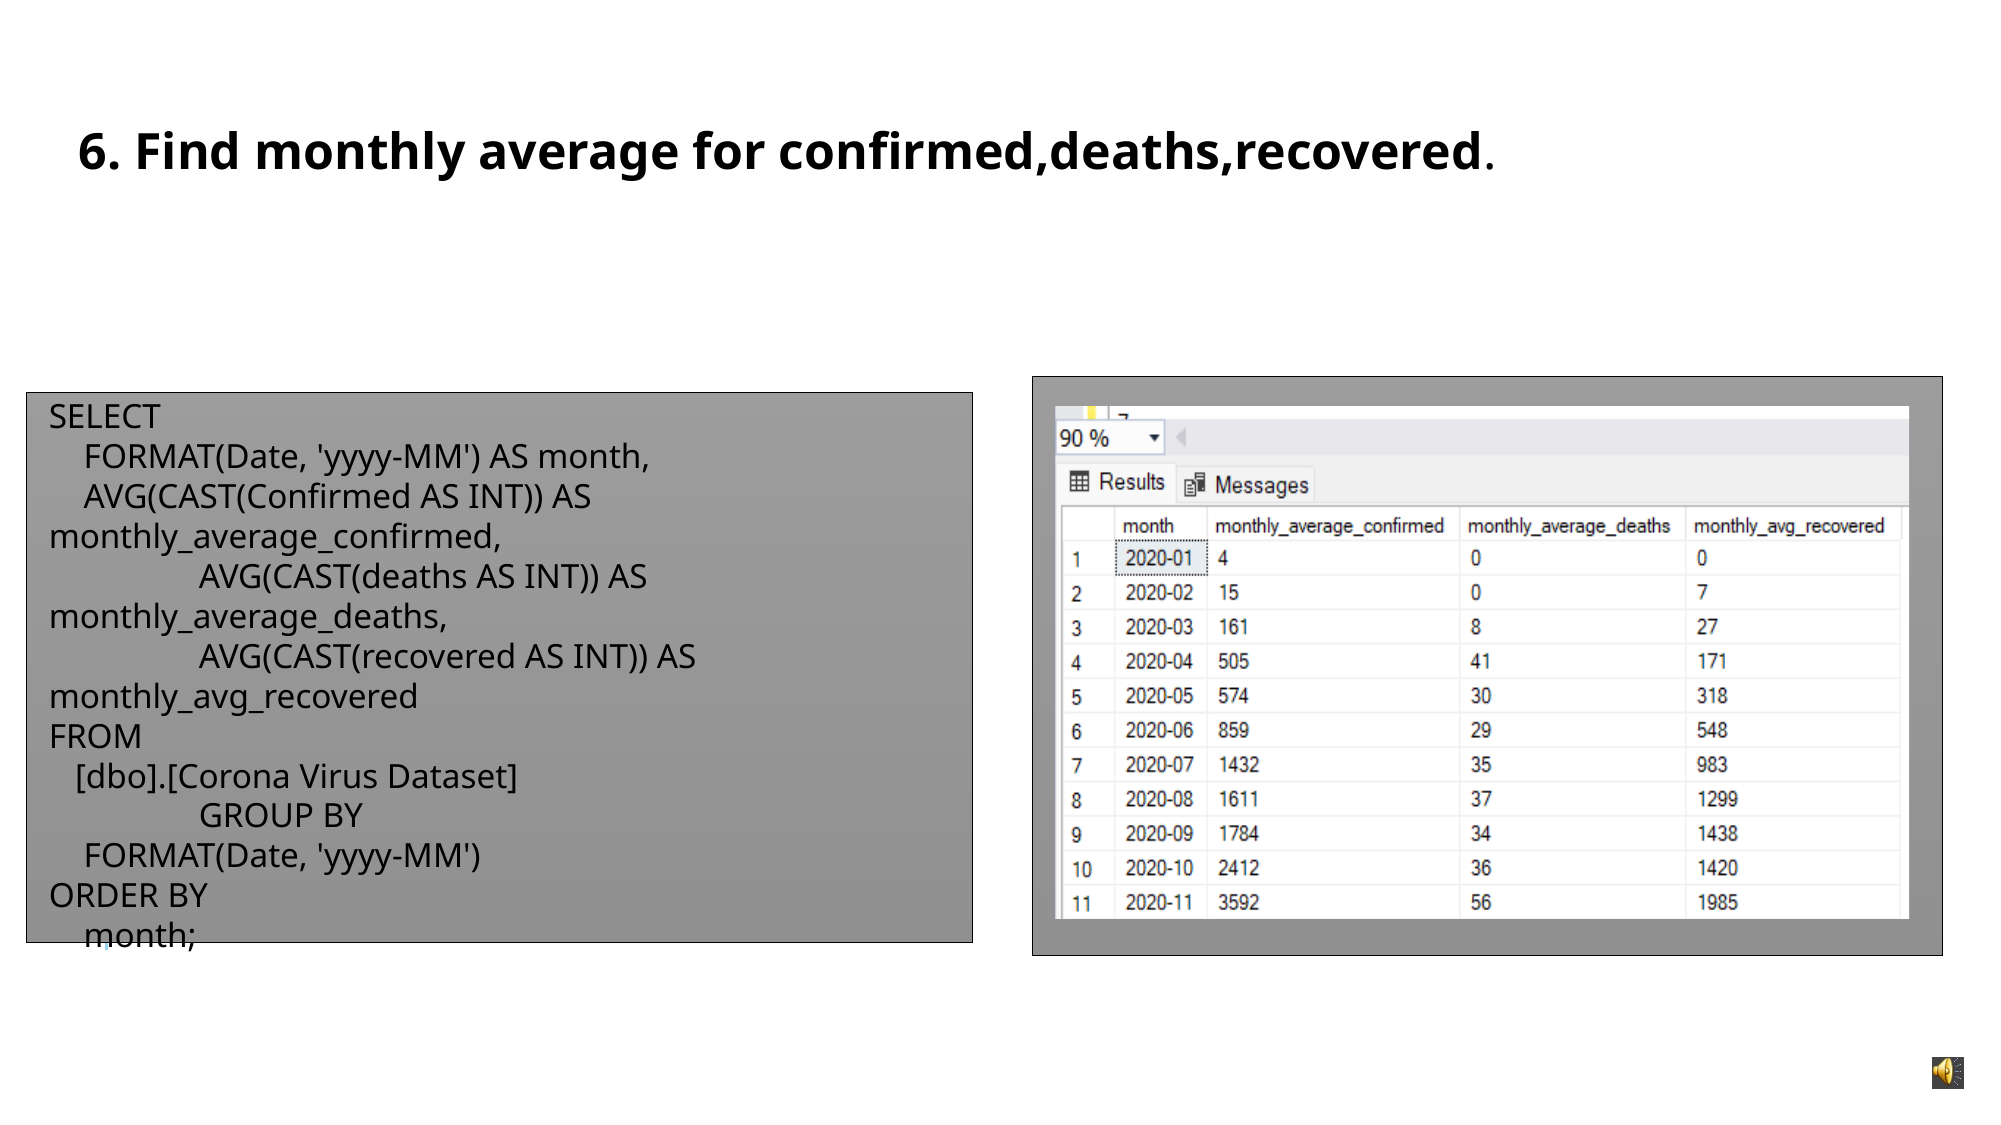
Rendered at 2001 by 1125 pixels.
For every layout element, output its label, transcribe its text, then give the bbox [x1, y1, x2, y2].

text_box [26, 392, 33, 943]
picture [1931, 1056, 1965, 1090]
text_box 6. Find monthly average for confirmed,deaths,recovered. [63, 112, 1513, 188]
picture [1054, 406, 1910, 919]
text_box [1032, 376, 1943, 956]
text_box SELECT FORMAT(Date, 'yyyy-MM') AS month, AVG(CAST(Confirmed AS INT)) AS monthly_average_confirmed, AVG(CAST(deaths AS INT)) AS monthly_average_deaths, AVG(CAST(recovered AS INT)) AS monthly_avg_recovered FROM [dbo].[Corona Virus Dataset] GROUP BY FORMAT(Date, 'yyyy-MM') ORDER BY month; [33, 387, 999, 1082]
